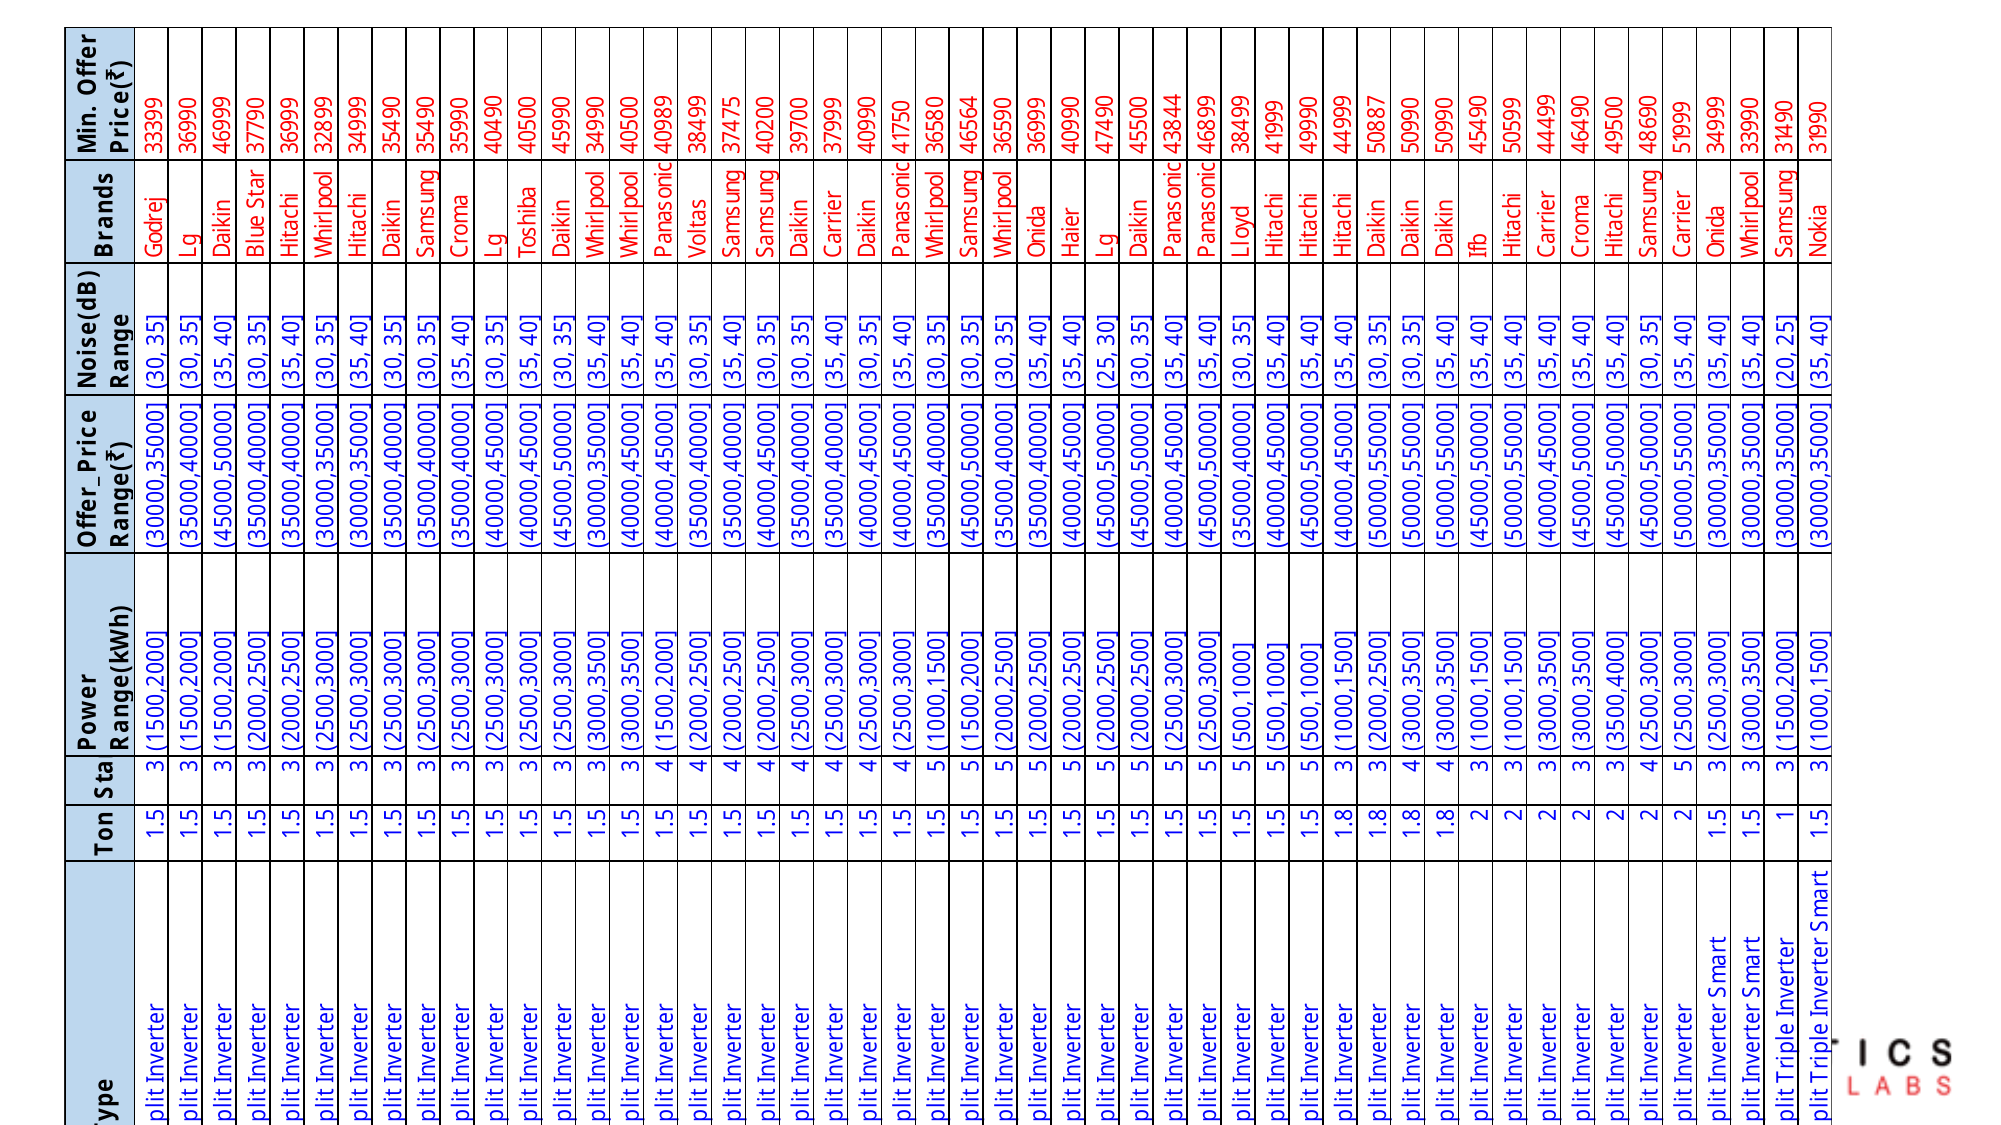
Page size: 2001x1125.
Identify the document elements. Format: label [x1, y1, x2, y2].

picture [1832, 1014, 1975, 1125]
picture [391, 0, 1507, 1125]
